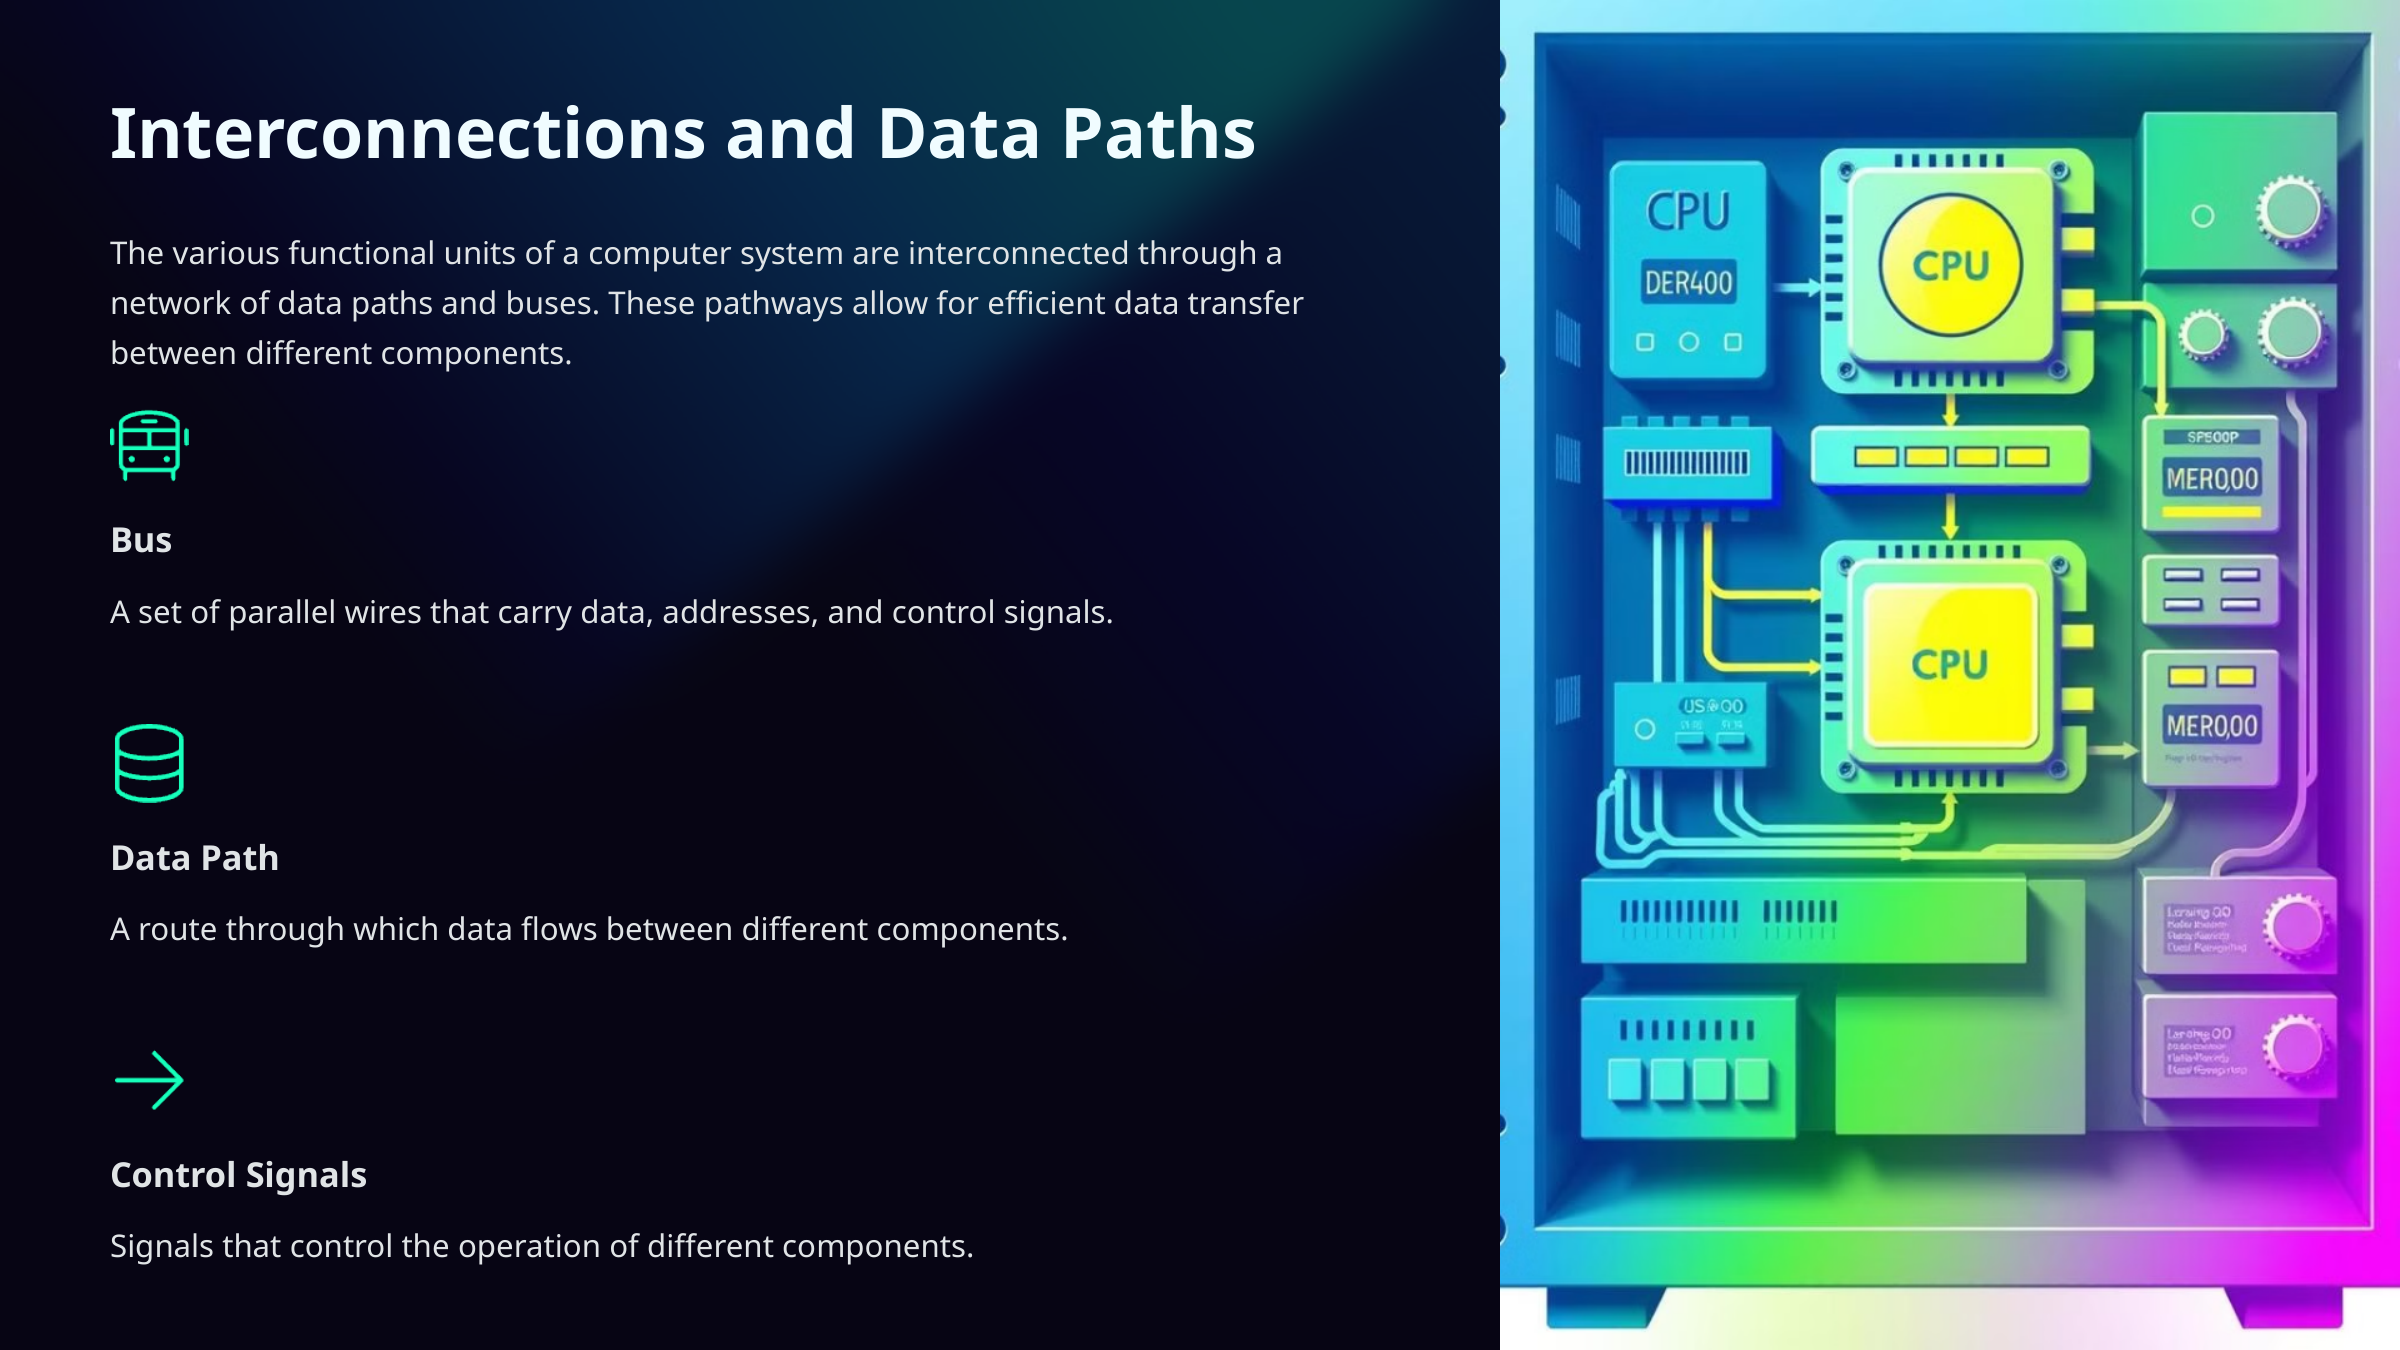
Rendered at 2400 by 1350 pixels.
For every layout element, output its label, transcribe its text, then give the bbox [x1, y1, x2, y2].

picture [109, 406, 189, 486]
picture [109, 1041, 189, 1120]
text_box Data Path [110, 834, 460, 878]
text_box Bus [110, 517, 460, 561]
picture [109, 724, 189, 803]
text_box A route through which data flows between different components. [110, 896, 1390, 947]
text_box The various functional units of a computer system are interconnected through a network of data paths and buses. These pathways allow for efficient data transfer between different components. [110, 220, 1390, 372]
text_box A set of parallel wires that carry data, addresses, and control signals. [110, 579, 1390, 630]
text_box Signals that control the operation of different components. [110, 1213, 1390, 1264]
picture [1499, 0, 2400, 1350]
text_box Interconnections and Data Paths [110, 86, 1178, 174]
text_box Control Signals [110, 1151, 460, 1195]
